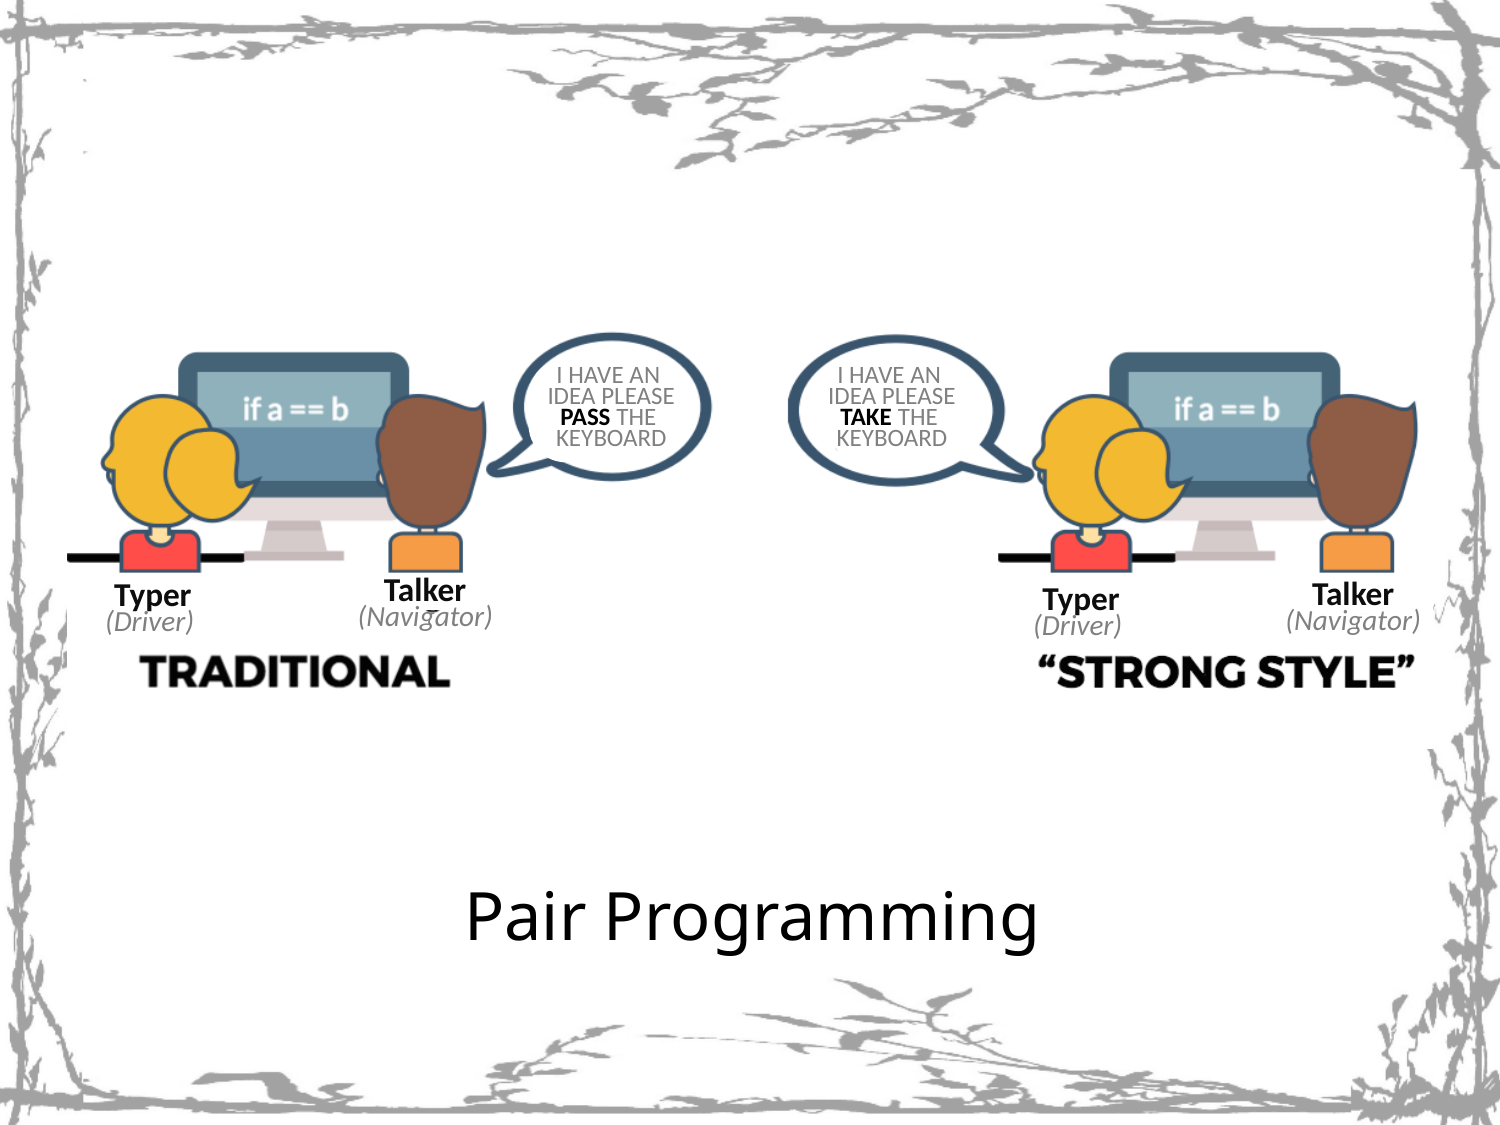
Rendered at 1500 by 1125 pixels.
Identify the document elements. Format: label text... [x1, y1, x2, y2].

picture [67, 295, 1433, 749]
text_box Talker (Navigator) [1433, 575, 1443, 643]
text_box Pair Programming [310, 866, 1195, 962]
